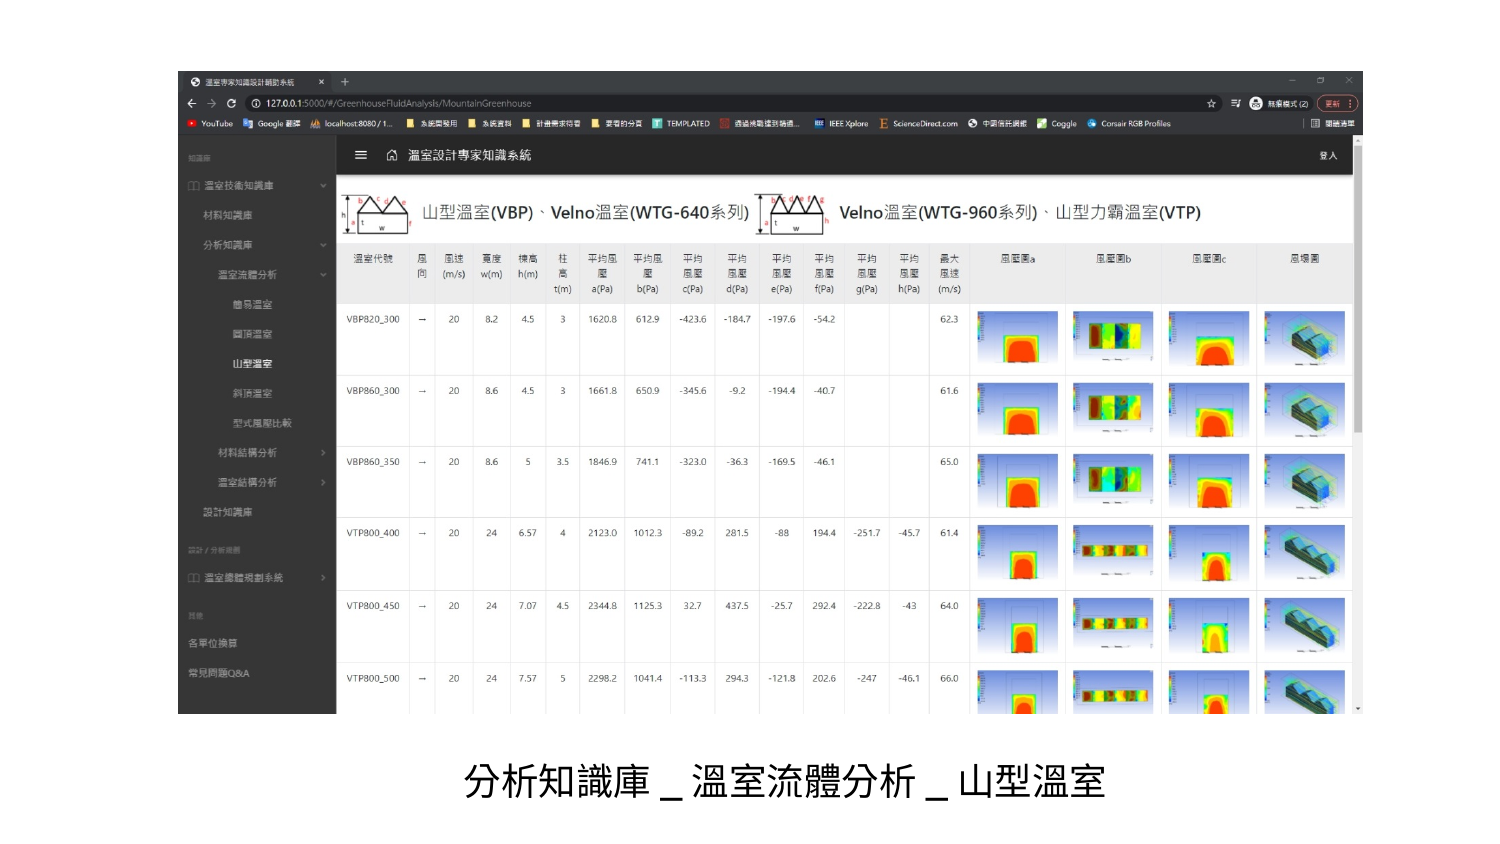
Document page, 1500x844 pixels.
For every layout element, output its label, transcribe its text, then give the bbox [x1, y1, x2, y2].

picture [177, 71, 1364, 714]
text_box 分析知識庫_溫室流體分析_山型溫室 [336, 750, 1235, 811]
